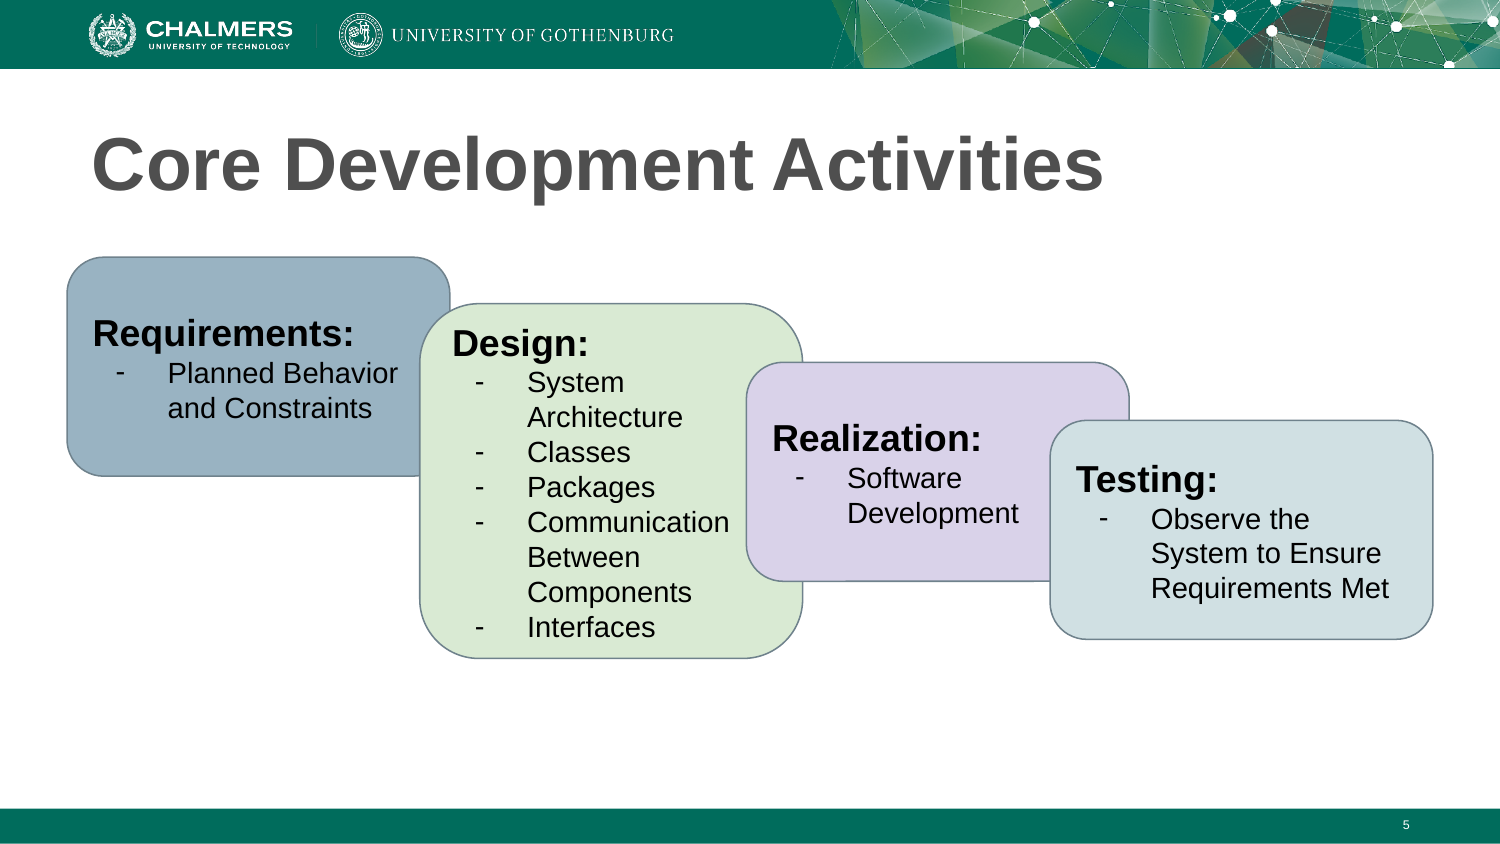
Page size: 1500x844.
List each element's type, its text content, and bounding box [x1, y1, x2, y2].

slide_number ‹#› [1074, 809, 1425, 844]
picture [759, 0, 1500, 68]
text_box Requirements: Planned Behavior and Constraints [67, 257, 450, 477]
picture [64, 0, 696, 85]
title Core Development Activities [76, 100, 1425, 211]
text_box Testing: Observe the System to Ensure Requirements Met [1050, 420, 1433, 640]
text_box Design: System Architecture Classes Packages Communication Between Components Interfaces [419, 303, 803, 659]
text_box Realization: Software Development [746, 362, 1130, 582]
